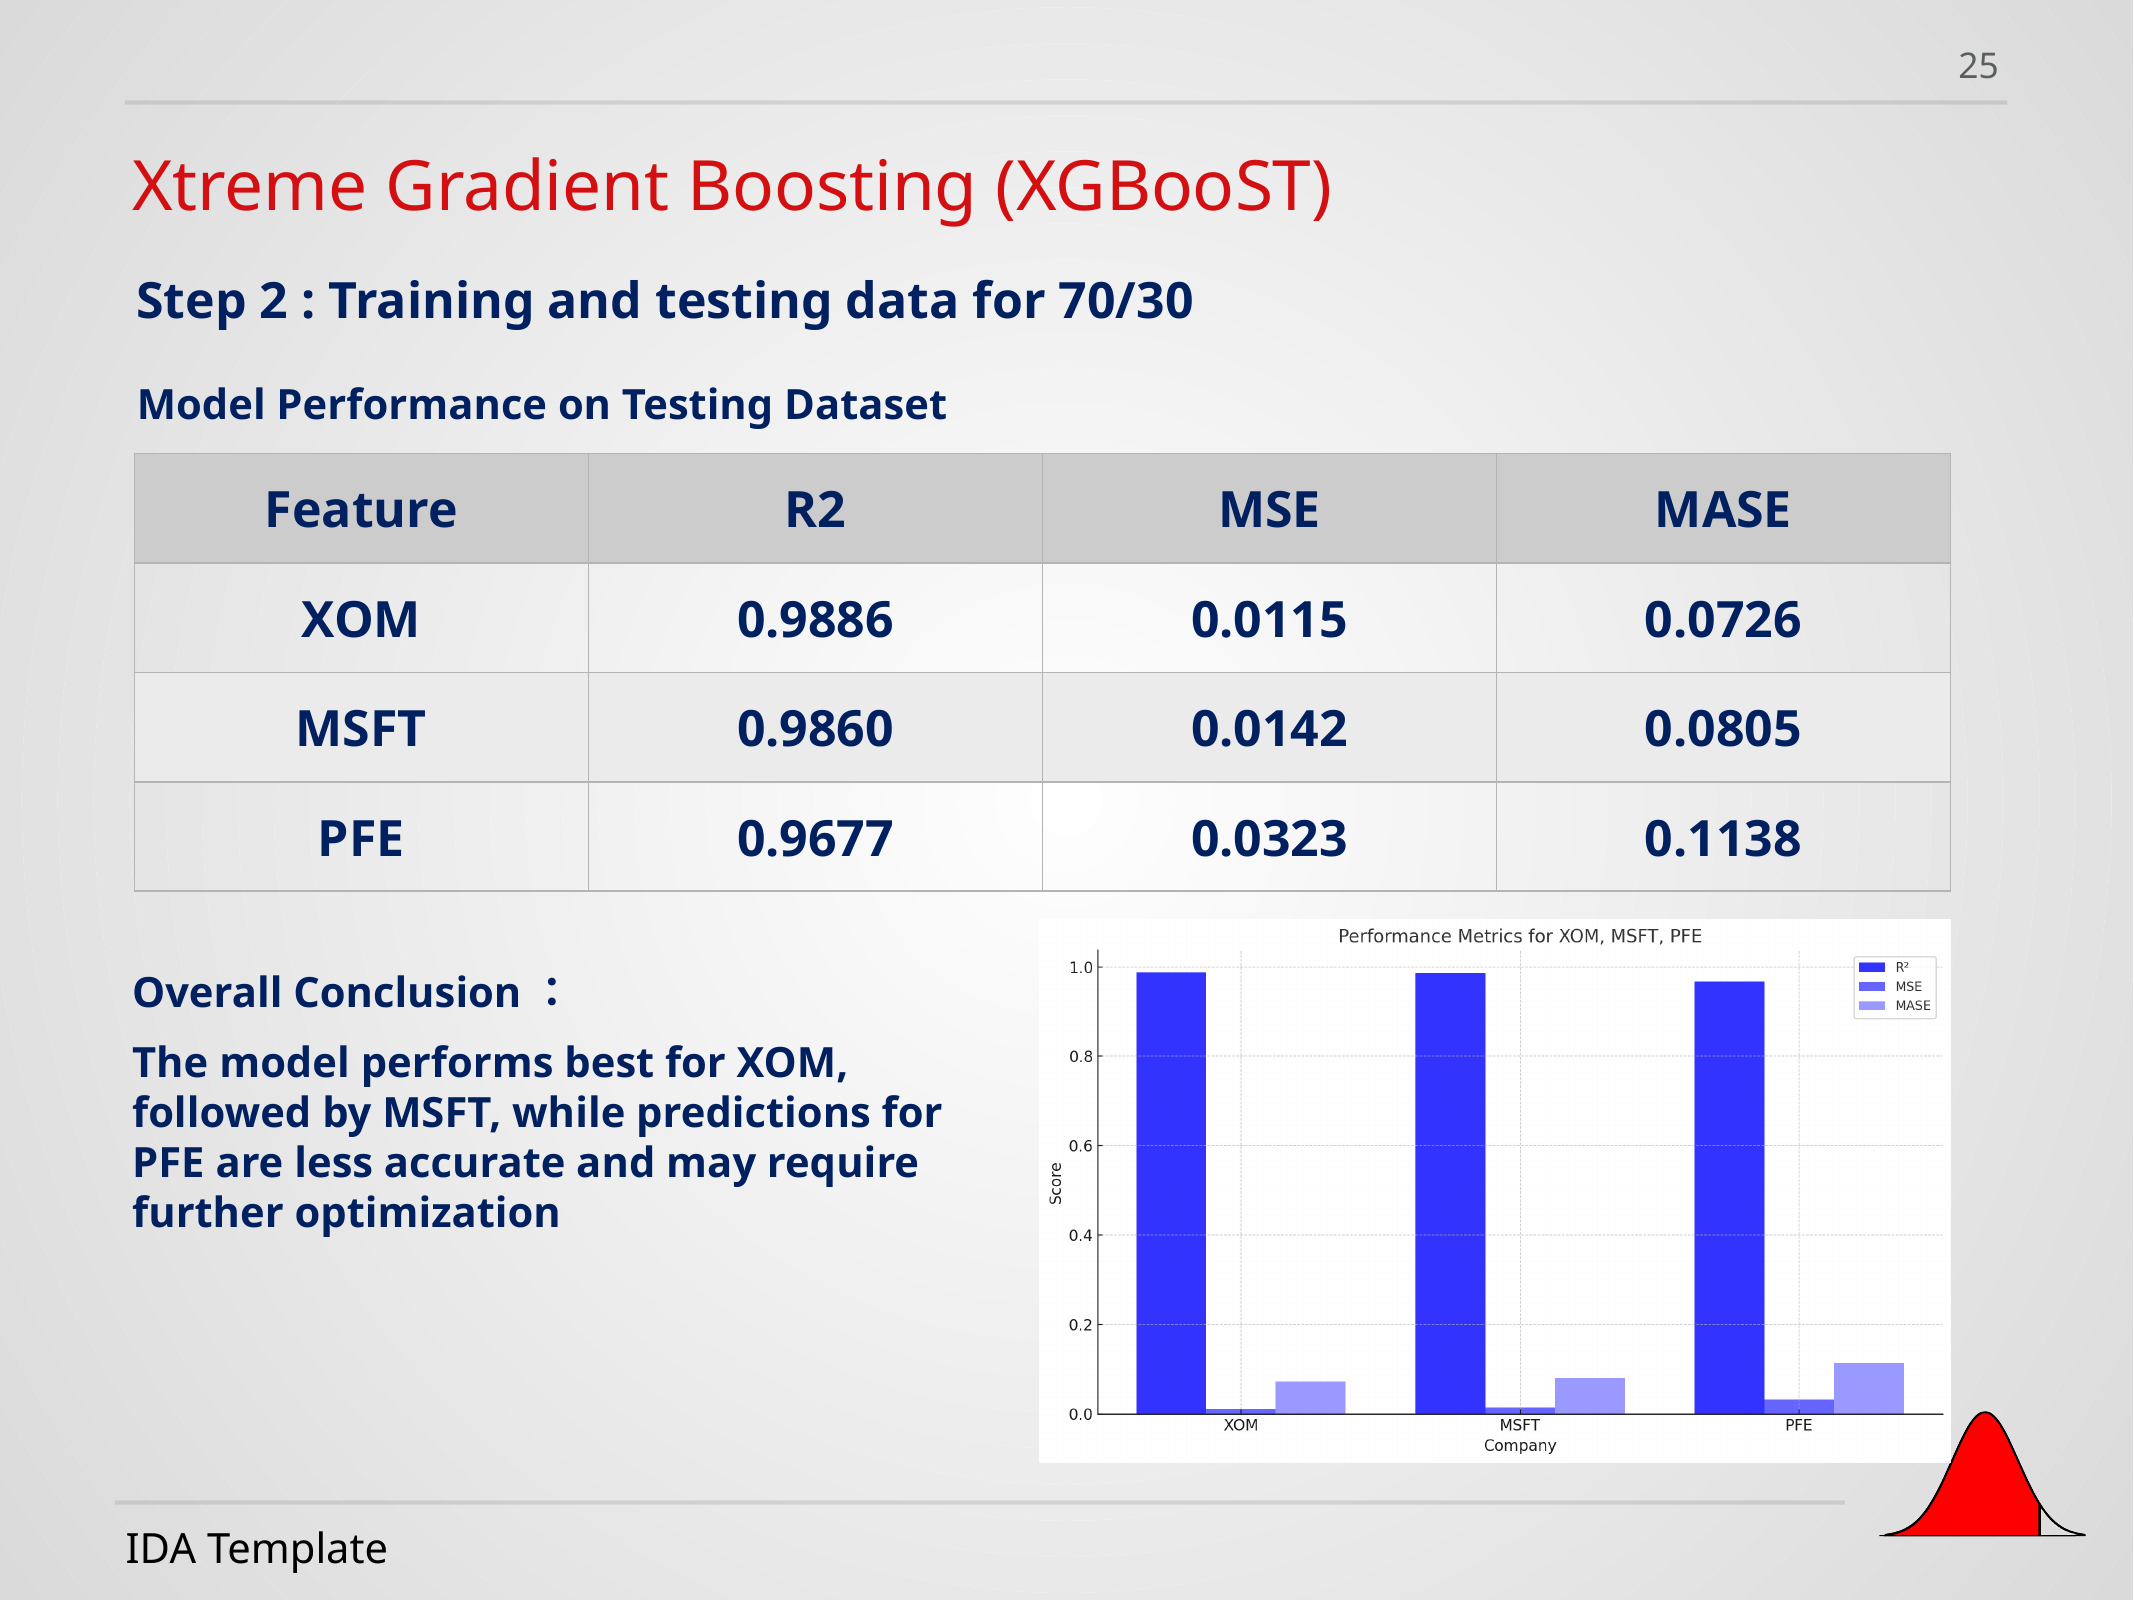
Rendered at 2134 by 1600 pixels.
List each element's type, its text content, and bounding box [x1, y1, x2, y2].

table_header Feature [135, 454, 588, 562]
text_box Model Performance on Testing Dataset [128, 319, 1040, 427]
table_header R2 [589, 454, 1042, 562]
table_header MSE [1043, 454, 1496, 562]
table_cell MSFT [135, 673, 588, 781]
table_cell 0.0323 [1043, 783, 1496, 890]
list Xtreme Gradient Boosting (XGBooST) [123, 132, 2006, 234]
table_cell PFE [135, 783, 588, 890]
table_cell XOM [135, 564, 588, 672]
table_cell 0.1138 [1497, 783, 1950, 890]
picture [1039, 919, 2086, 1537]
slide_number 25 [1925, 34, 2008, 101]
table_cell 0.0726 [1497, 564, 1950, 672]
table_cell 0.0115 [1043, 564, 1496, 672]
text_box Step 2 : Training and testing data for 70/30 [128, 259, 1951, 360]
table_cell 0.9677 [589, 783, 1042, 890]
text_box Overall Conclusion： The model performs best for XOM, followed by MSFT, while predictions for PFE are less accurate and may require further optimization [117, 958, 1001, 1244]
table_cell 0.9886 [589, 564, 1042, 672]
table_cell 0.0805 [1497, 673, 1950, 781]
table_header MASE [1497, 454, 1950, 562]
table_cell 0.9860 [589, 673, 1042, 781]
list IDA Template [116, 1514, 1017, 1581]
table_cell 0.0142 [1043, 673, 1496, 781]
